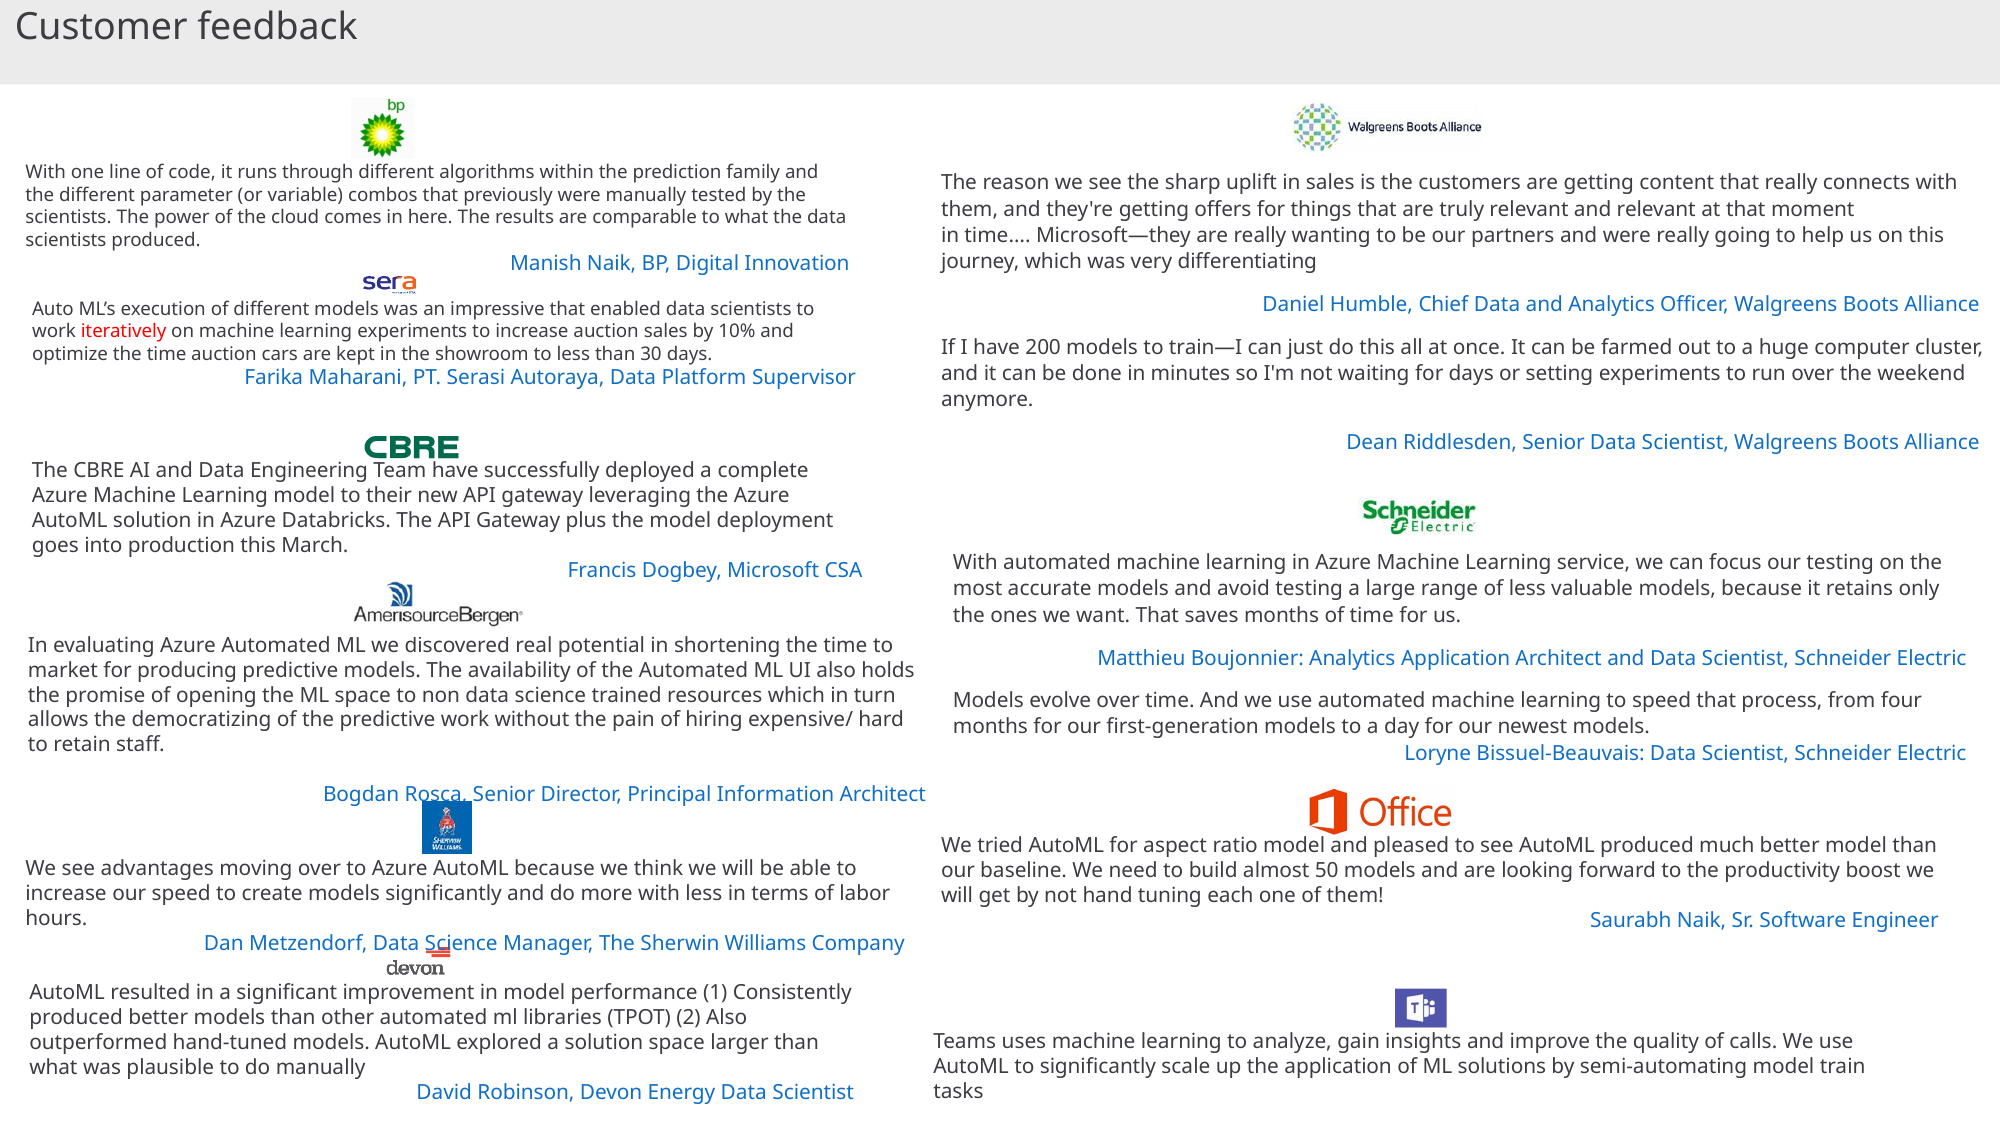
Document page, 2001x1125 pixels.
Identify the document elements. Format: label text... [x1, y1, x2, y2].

text_box AutoML resulted in a significant improvement in model performance (1) Consistently produced better models than other automated ml libraries (TPOT) (2) Also outperformed hand-tuned models. AutoML explored a solution space larger than what was plausible to do manually David Robinson, Devon Energy Data Scientist [14, 970, 869, 1111]
text_box The CBRE AI and Data Engineering Team have successfully deployed a complete Azure Machine Learning model to their new API gateway leveraging the Azure AutoML solution in Azure Databricks. The API Gateway plus the model deployment goes into production this March. Francis Dogbey, Microsoft CSA [17, 449, 878, 590]
text_box We tried AutoML for aspect ratio model and pleased to see AutoML produced much better model than our baseline. We need to build almost 50 models and are looking forward to the productivity boost we will get by not hand tuning each one of them! Saurabh Naik, Sr. Software Engineer [926, 823, 1954, 939]
picture [422, 801, 472, 854]
picture [355, 267, 426, 302]
text_box Auto ML’s execution of different models was an impressive that enabled data scientists to work iteratively on machine learning experiments to increase auction sales by 10% and optimize the time auction cars are kept in the showroom to less than 30 days. Farika Maharani, PT. Serasi Autoraya, Data Platform Supervisor [17, 289, 871, 397]
text_box We see advantages moving over to Azure AutoML because we think we will be able to increase our speed to create models significantly and do more with less in terms of labor hours. Dan Metzendorf, Data Science Manager, The Sherwin Williams Company [10, 847, 920, 962]
picture [1394, 987, 1447, 1029]
picture [366, 928, 461, 987]
text_box Customer feedback [0, 0, 2000, 85]
picture [353, 427, 474, 467]
picture [1280, 92, 1491, 157]
text_box With automated machine learning in Azure Machine Learning service, we can focus our testing on the most accurate models and avoid testing a large range of less valuable models, because it retains only the ones we want. That saves months of time for us. Matthieu Boujonnier: Analytics Application Architect and Data Scientist, Schneider Electric Models evolve over time. And we use automated machine learning to speed that process, from four months for our first-generation models to a day for our newest models. Loryne Bissuel-Beauvais: Data Scientist, Schneider Electric [938, 540, 1982, 772]
text_box With one line of code, it runs through different algorithms within the prediction family and the different parameter (or variable) combos that previously were manually tested by the scientists. The power of the cloud comes in here. The results are comparable to what the data scientists produced. Manish Naik, BP, Digital Innovation [10, 152, 865, 283]
picture [351, 577, 524, 638]
text_box Teams uses machine learning to analyze, gain insights and improve the quality of calls. We use AutoML to significantly scale up the application of ML solutions by semi-automating model train tasks [918, 1020, 1917, 1111]
picture [1304, 785, 1455, 837]
picture [1357, 496, 1478, 535]
text_box The reason we see the sharp uplift in sales is the customers are getting content that really connects with them, and they're getting offers for things that are truly relevant and relevant at that moment in time…. Microsoft—they are really wanting to be our partners and were really going to help us on this journey, which was very differentiating Daniel Humble, Chief Data and Analytics Officer, Walgreens Boots Alliance If I have 200 models to train—I can just do this all at once. It can be farmed out to a huge computer cluster, and it can be done in minutes so I'm not waiting for days or setting experiments to run over the weekend anymore. Dean Riddlesden, Senior Data Scientist, Walgreens Boots Alliance [926, 160, 2000, 462]
picture [351, 97, 414, 159]
text_box In evaluating Azure Automated ML we discovered real potential in shortening the time to market for producing predictive models. The availability of the Automated ML UI also holds the promise of opening the ML space to non data science trained resources which in turn allows the democratizing of the predictive work without the pain of hiring expensive/ hard to retain staff. Bogdan Rosca, Senior Director, Principal Information Architect [13, 623, 941, 814]
